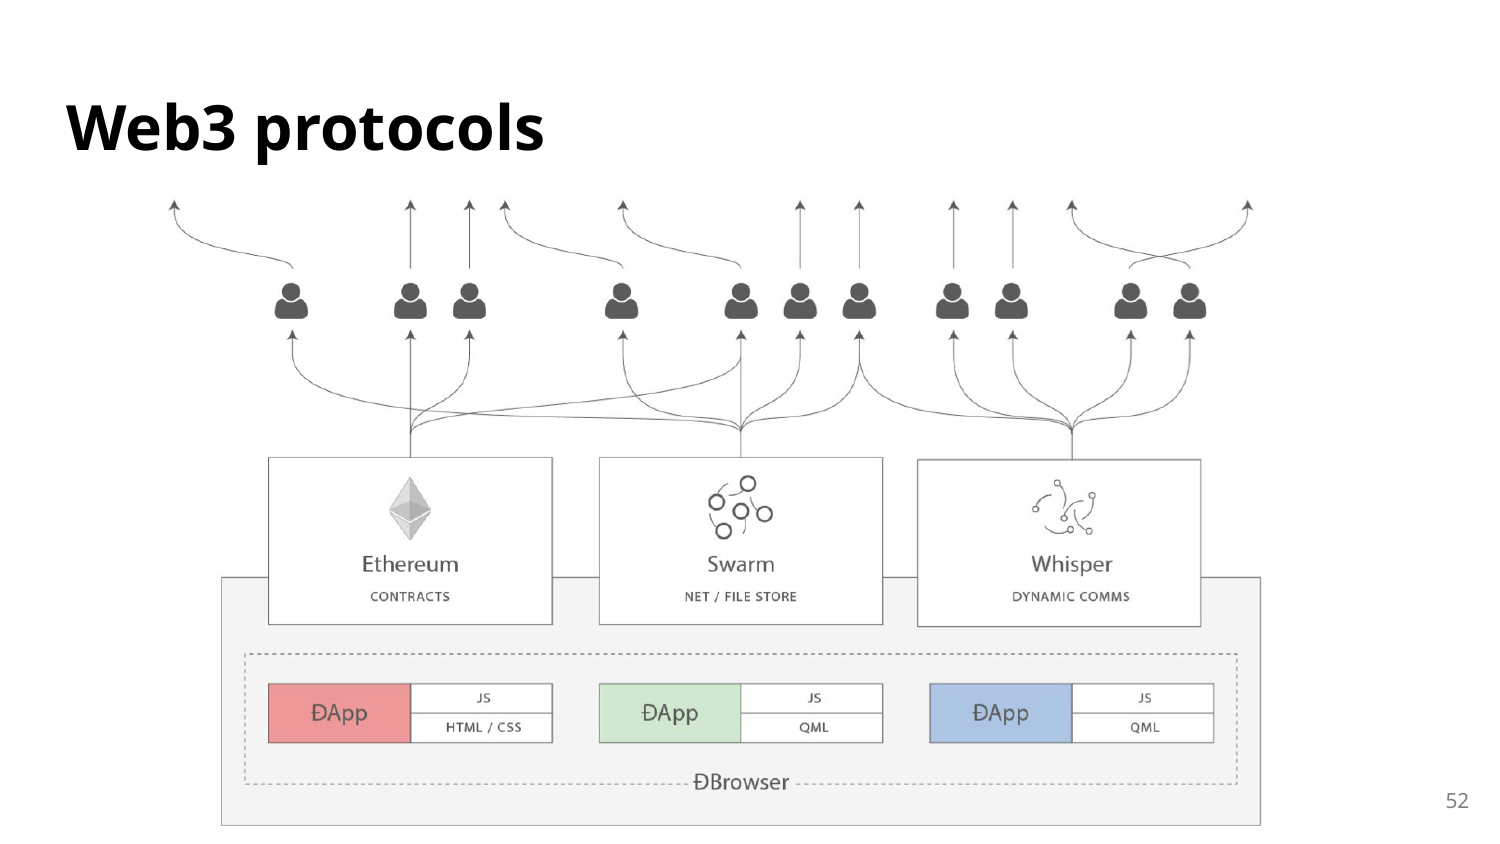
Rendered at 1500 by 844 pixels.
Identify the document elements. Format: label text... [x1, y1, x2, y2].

picture [148, 174, 1287, 844]
title Web3 protocols [51, 72, 1449, 176]
slide_number ‹#› [1394, 769, 1484, 834]
